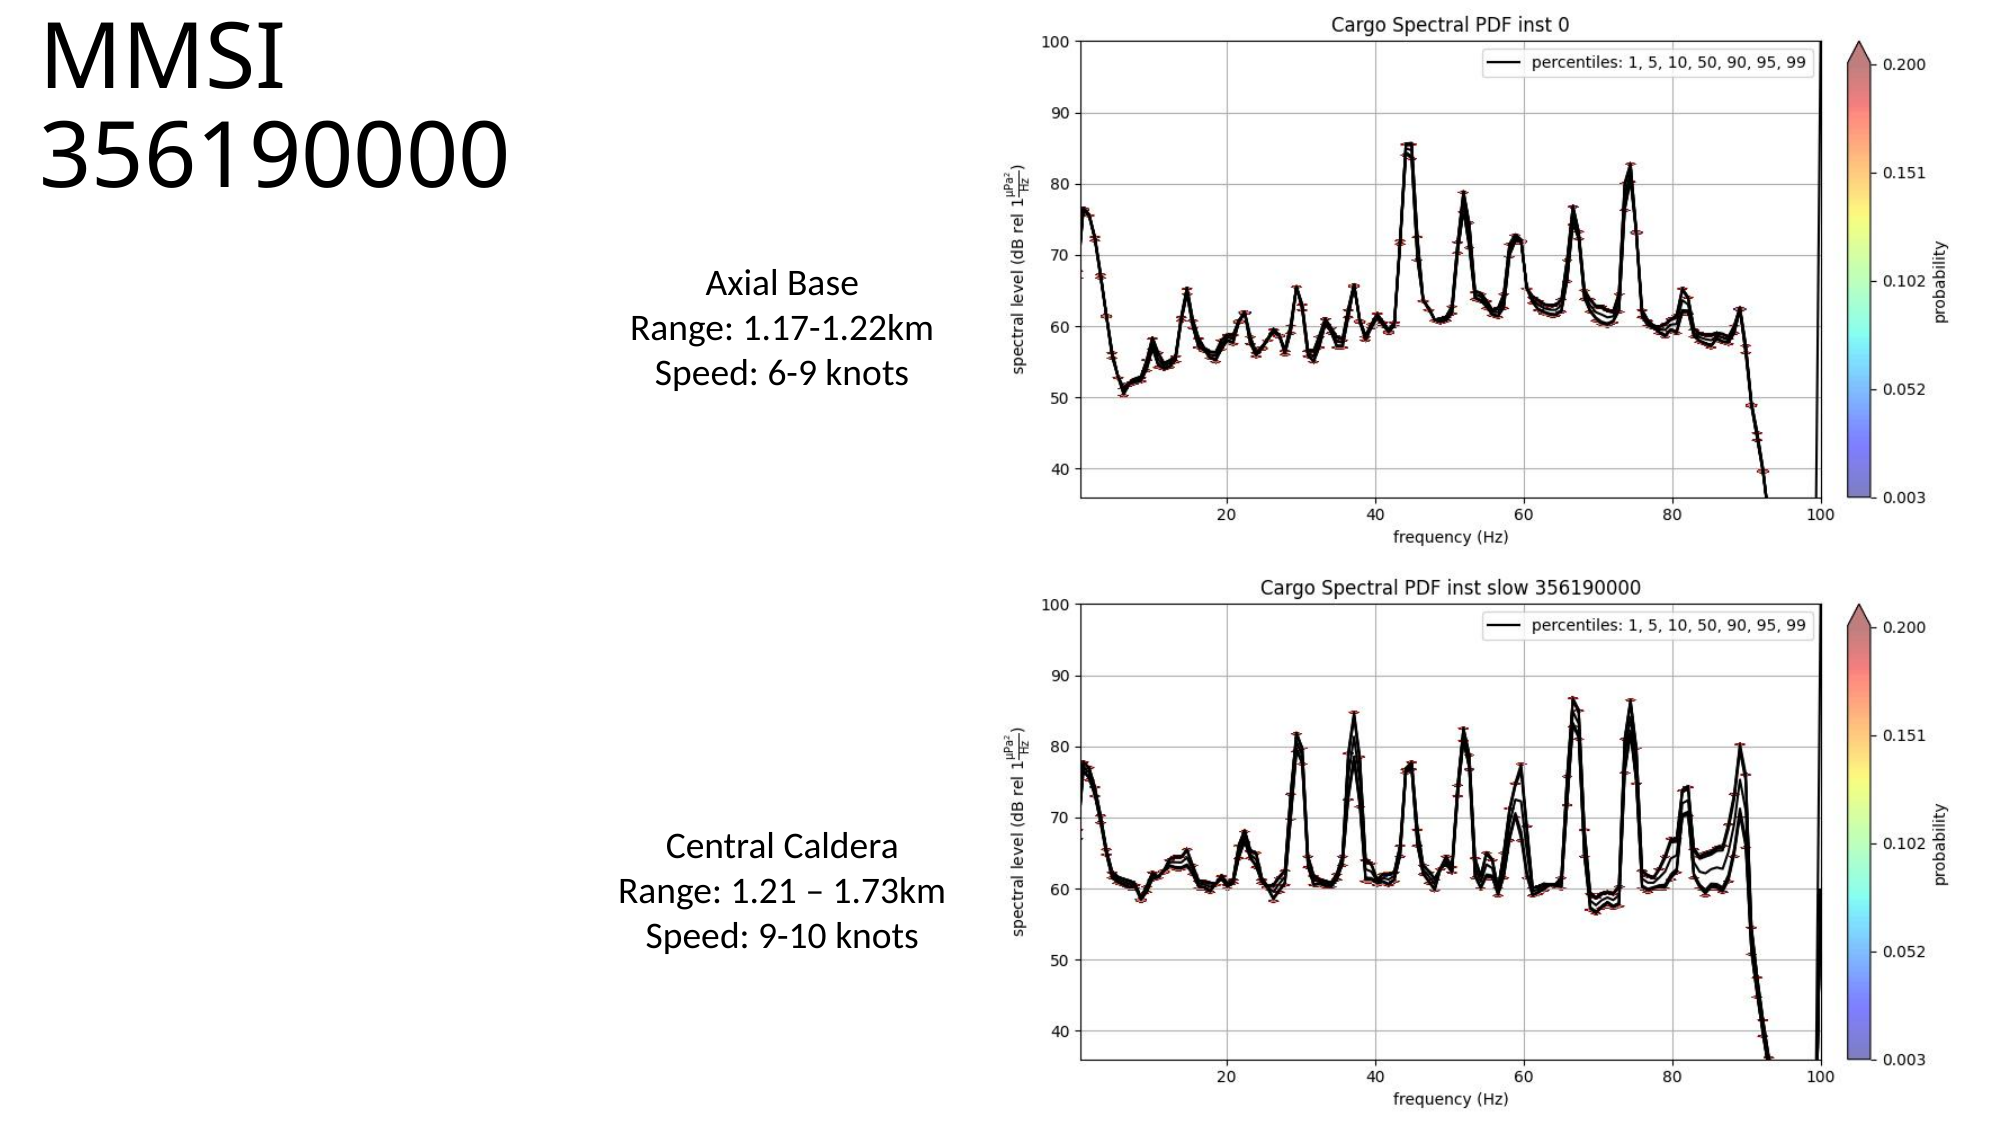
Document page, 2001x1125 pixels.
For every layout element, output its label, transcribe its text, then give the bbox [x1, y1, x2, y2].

text_box Axial Base Range: 1.17-1.22km Speed: 6-9 knots [577, 250, 987, 401]
title MMSI 356190000 [24, 0, 776, 218]
picture [987, 0, 2000, 1125]
text_box Central Caldera Range: 1.21 – 1.73km Speed: 9-10 knots [577, 813, 987, 964]
